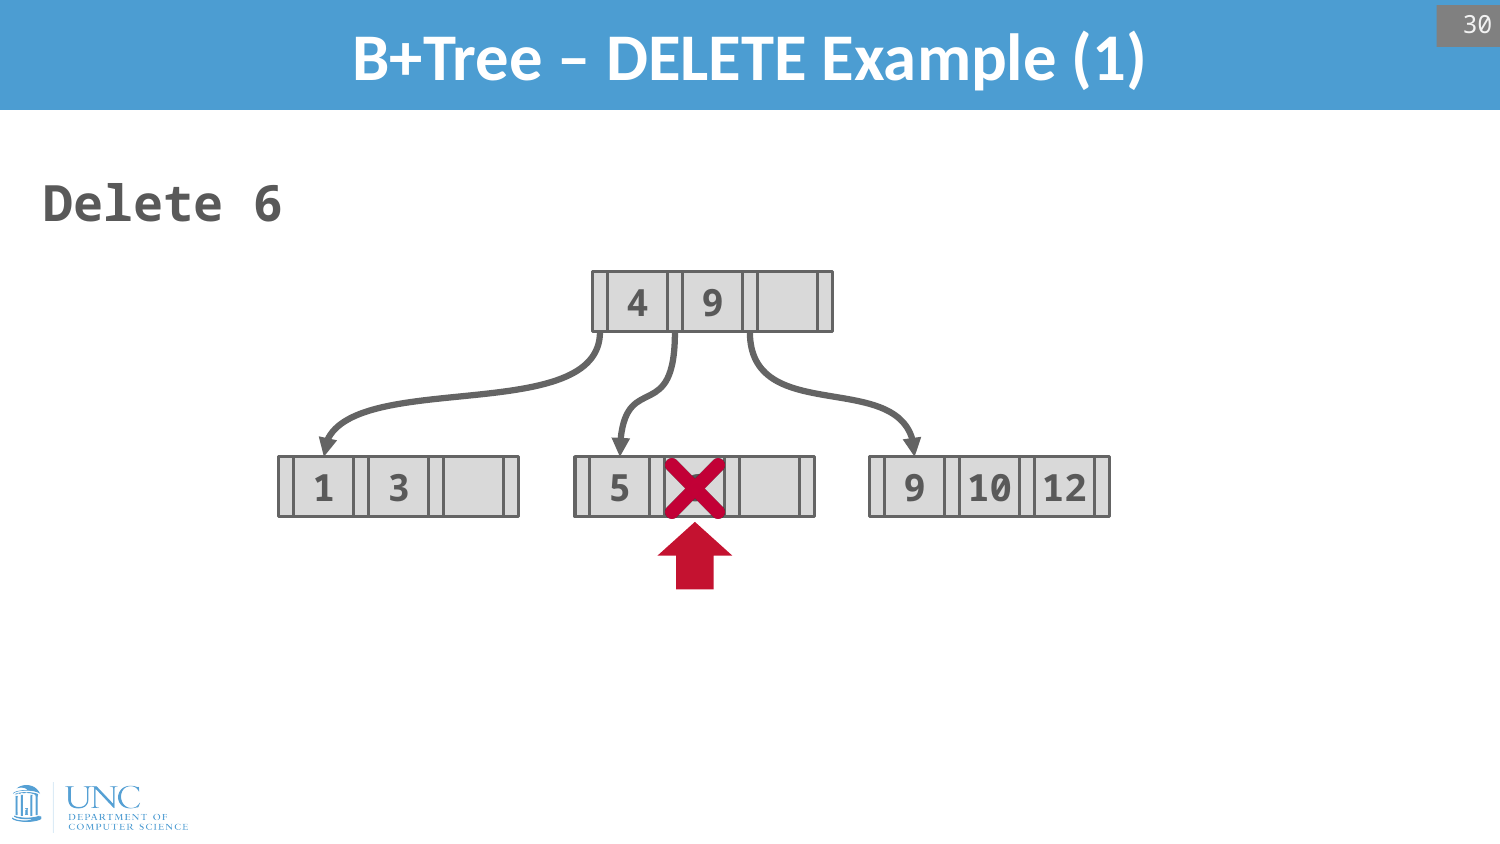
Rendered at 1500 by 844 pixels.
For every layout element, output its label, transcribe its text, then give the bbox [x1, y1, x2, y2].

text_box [592, 271, 681, 333]
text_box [399, 255, 525, 533]
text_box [664, 456, 800, 517]
title B+Tree – DELETE Example (1) [0, 0, 1500, 110]
slide_number 30 [1436, 5, 1500, 47]
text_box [682, 271, 818, 333]
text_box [818, 271, 833, 310]
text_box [574, 456, 662, 517]
picture [664, 458, 726, 520]
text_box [278, 456, 520, 517]
picture [12, 782, 188, 833]
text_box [869, 456, 1110, 517]
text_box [769, 311, 895, 477]
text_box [584, 366, 711, 422]
text_box Delete 6 [43, 171, 284, 232]
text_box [804, 485, 816, 517]
text_box [657, 528, 733, 590]
